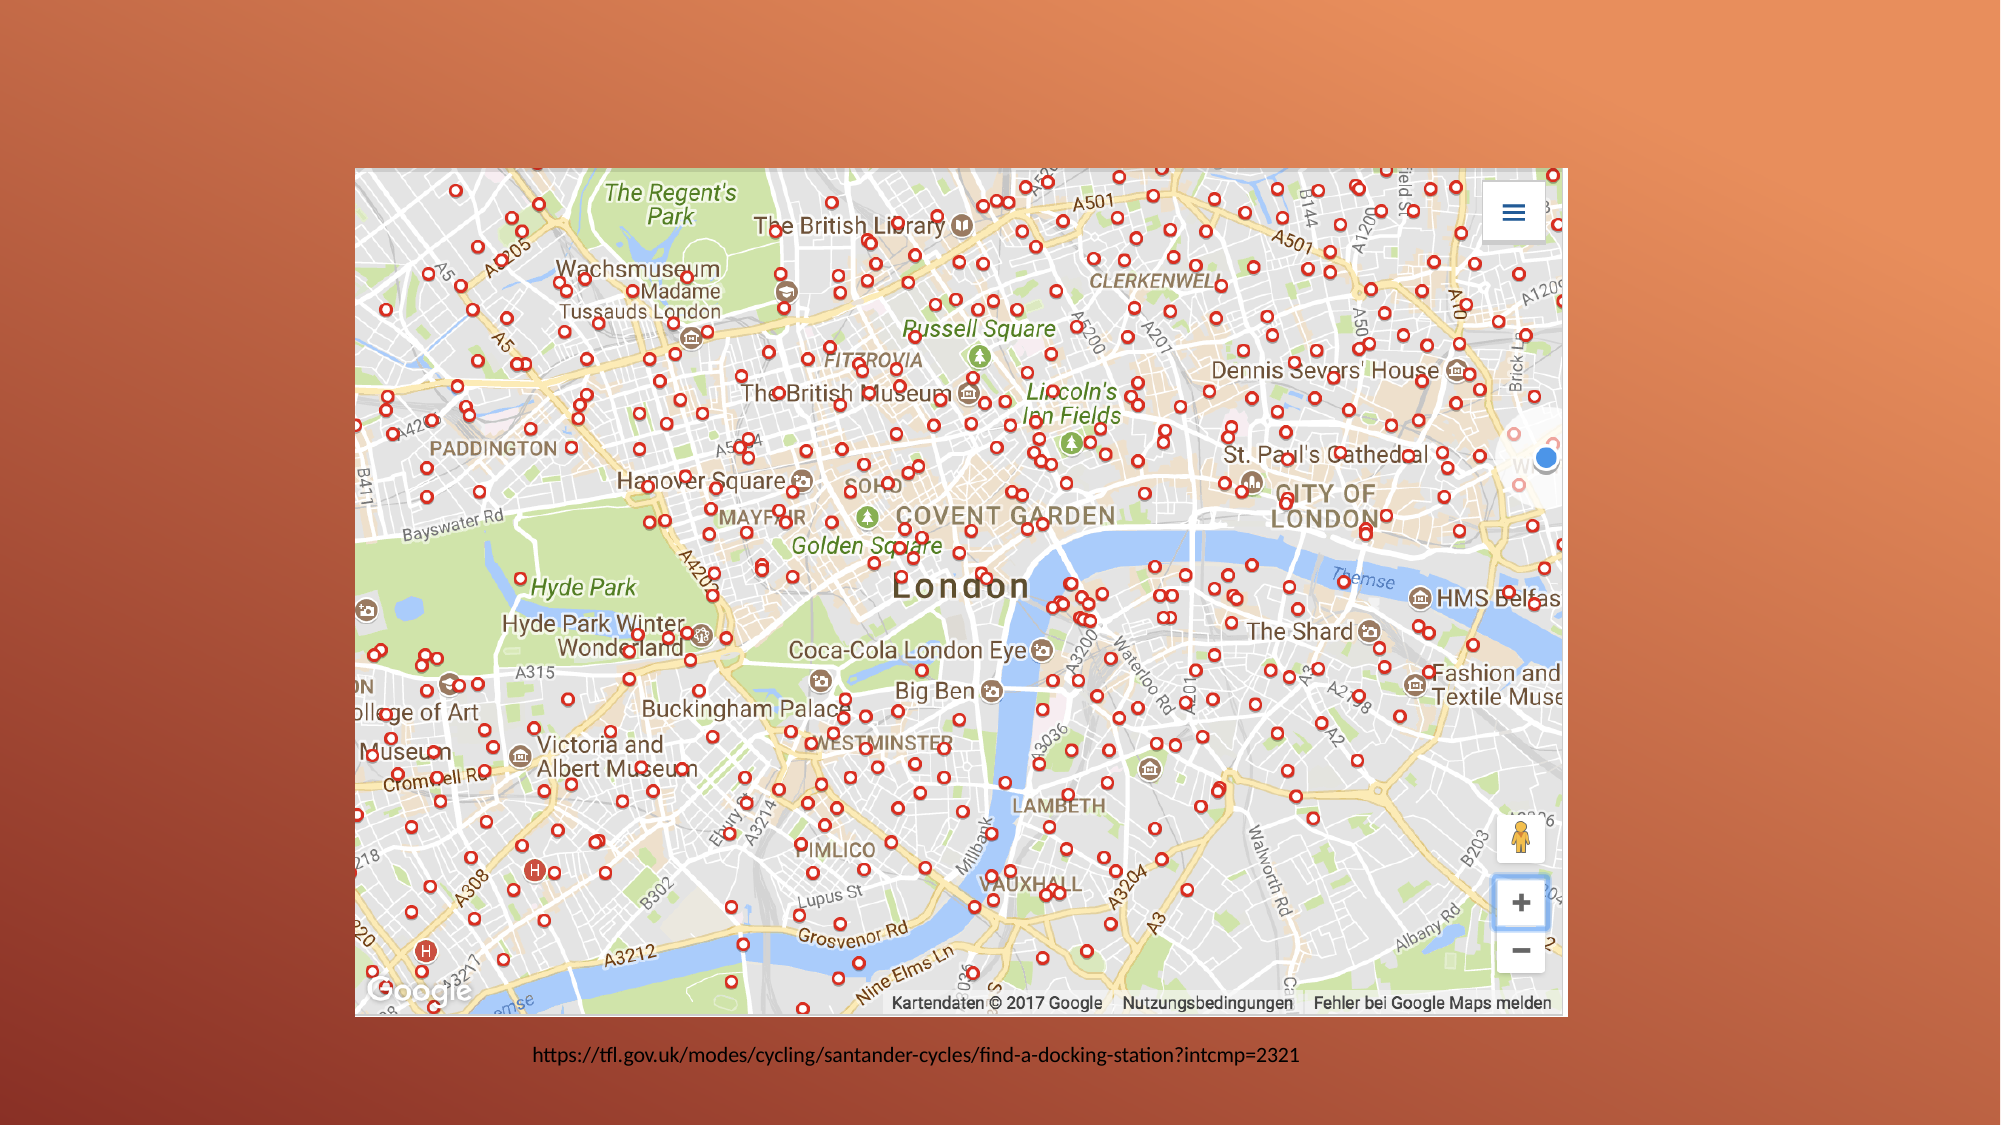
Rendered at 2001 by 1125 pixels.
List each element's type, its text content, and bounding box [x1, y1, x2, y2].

picture [0, 0, 2001, 1125]
text_box https://tfl.gov.uk/modes/cycling/santander-cycles/find-a-docking-station?intcmp=2321 [517, 1033, 1650, 1075]
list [355, 168, 1568, 1017]
